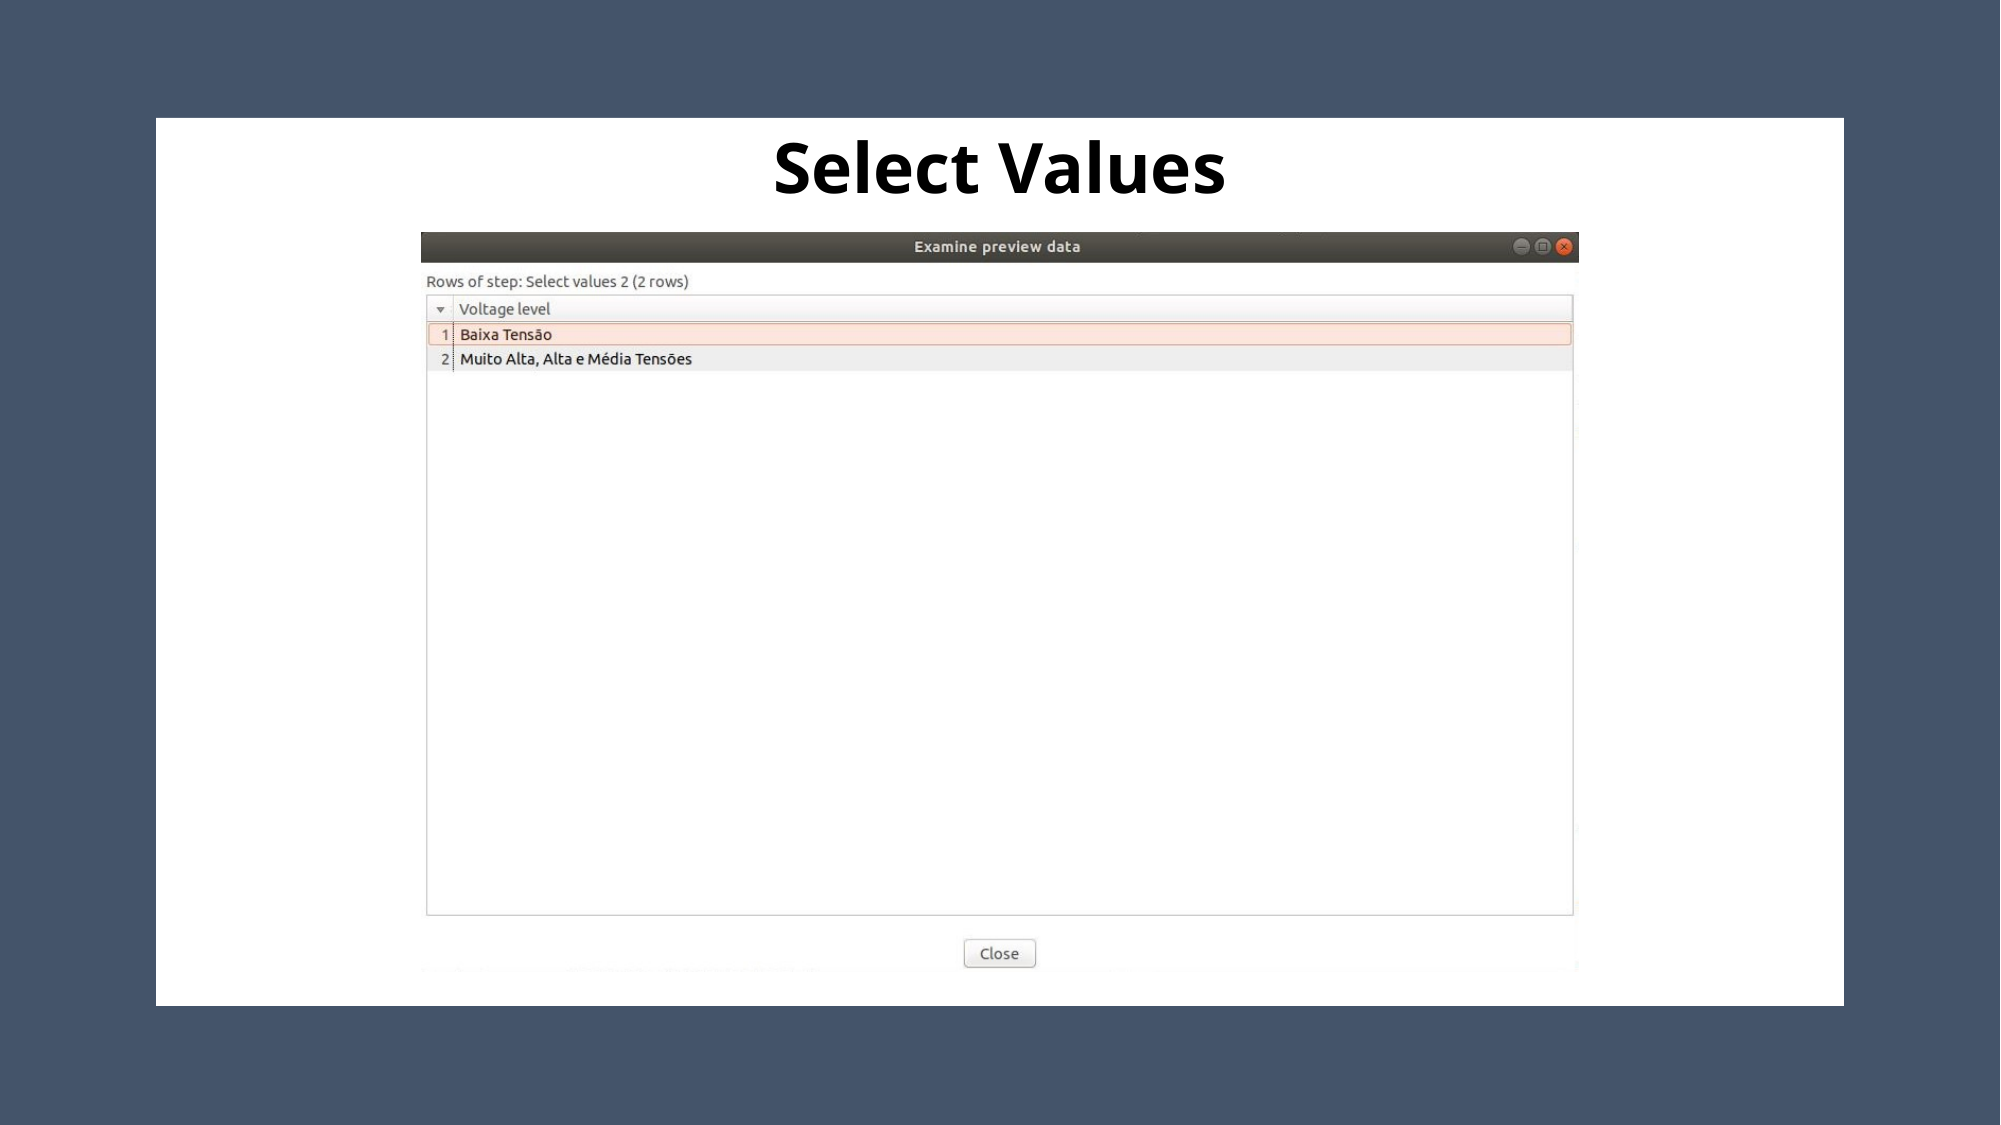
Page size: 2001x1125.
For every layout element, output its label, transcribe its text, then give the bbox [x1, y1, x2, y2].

title Select Values [156, 113, 1844, 233]
picture [421, 232, 1579, 972]
